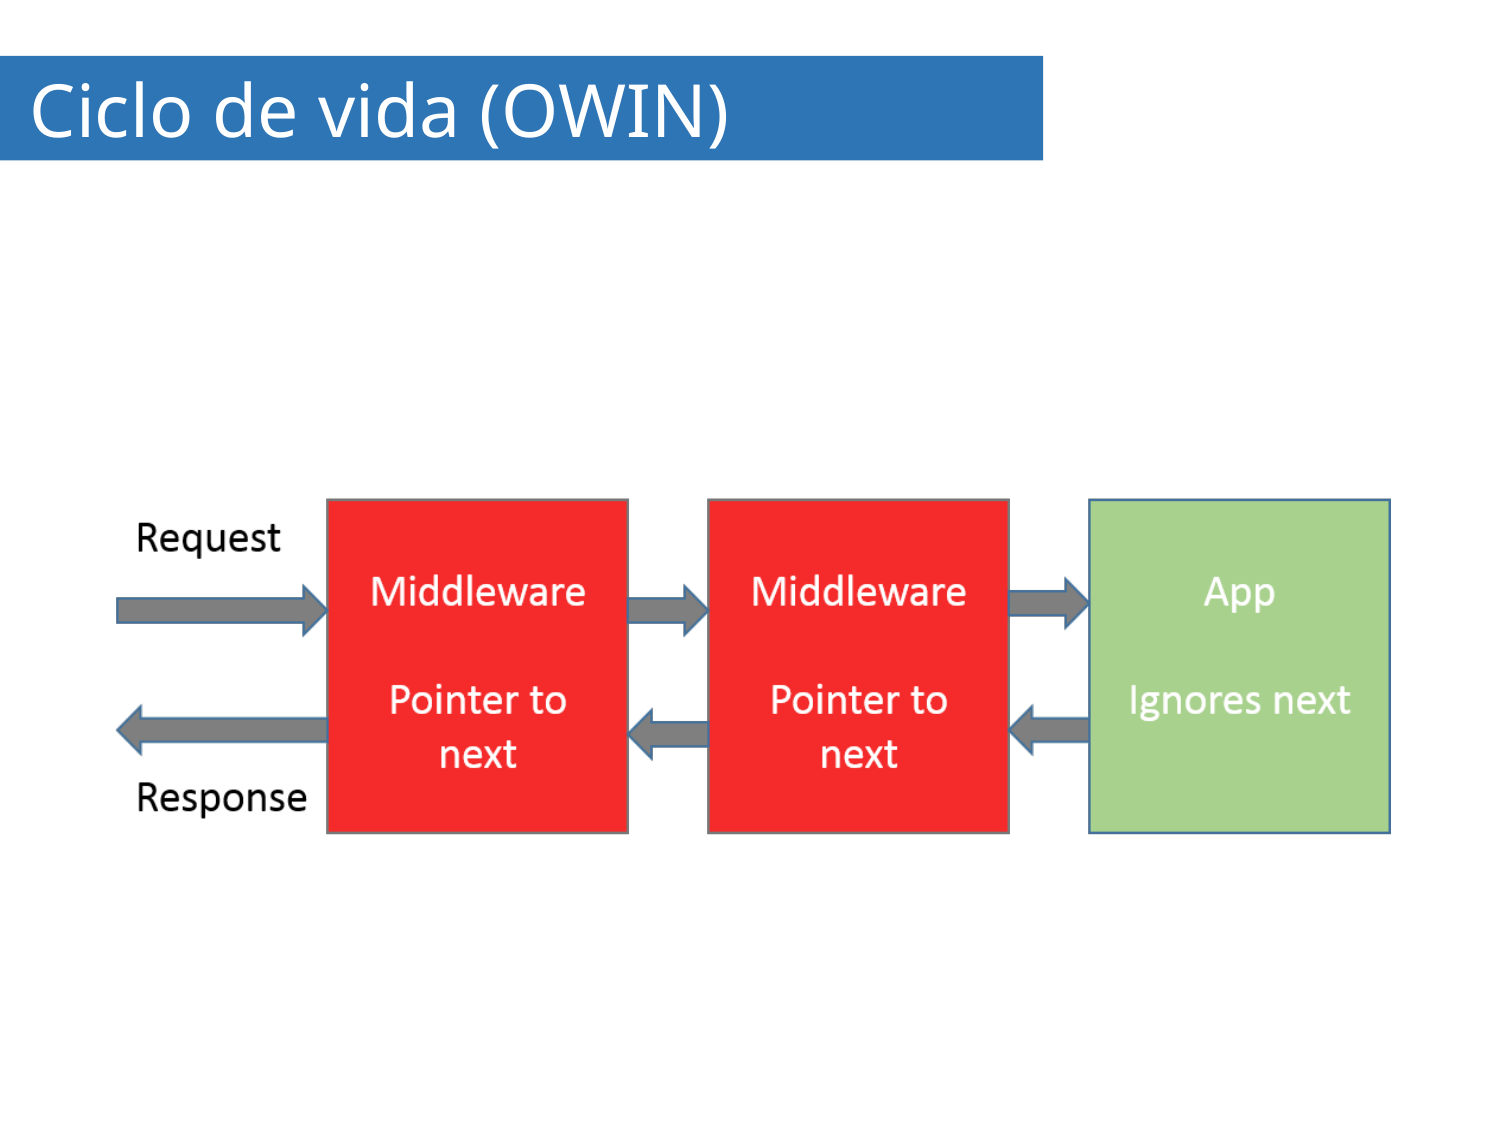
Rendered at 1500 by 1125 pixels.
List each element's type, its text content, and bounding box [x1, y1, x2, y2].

title Ciclo de vida (OWIN) [0, 55, 1044, 161]
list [108, 494, 1391, 851]
